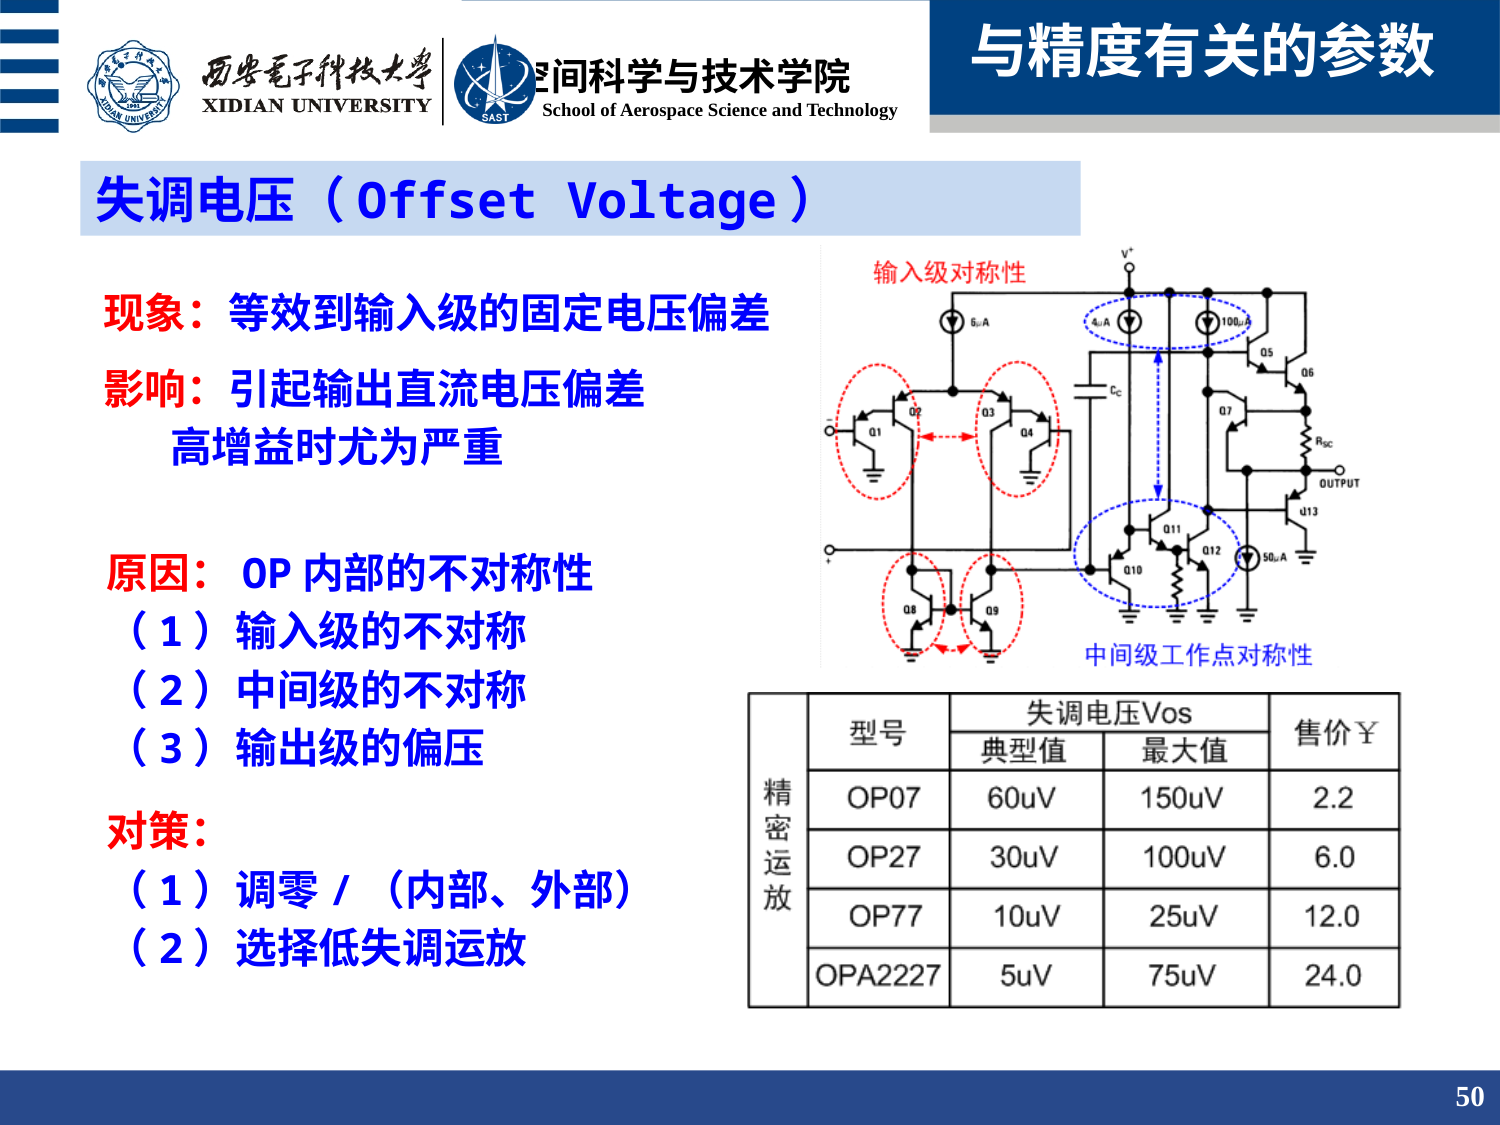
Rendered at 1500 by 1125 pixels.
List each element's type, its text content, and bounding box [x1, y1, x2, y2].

text_box 现象：等效到输入级的固定电压偏差 [88, 278, 815, 344]
text_box 对策： （1）调零/（内部、外部） （2）选择低失调运放 [92, 797, 677, 980]
text_box 与精度有关的参数 [954, 7, 1451, 92]
text_box 影响：引起输出直流电压偏差 高增益时尤为严重 [88, 355, 815, 479]
text_box 失调电压（Offset Voltage） [80, 160, 1081, 236]
text_box 原因：OP内部的不对称性 （1）输入级的不对称 （2）中间级的不对称 （3）输出级的偏压 [92, 539, 677, 780]
picture [0, 0, 1500, 1070]
